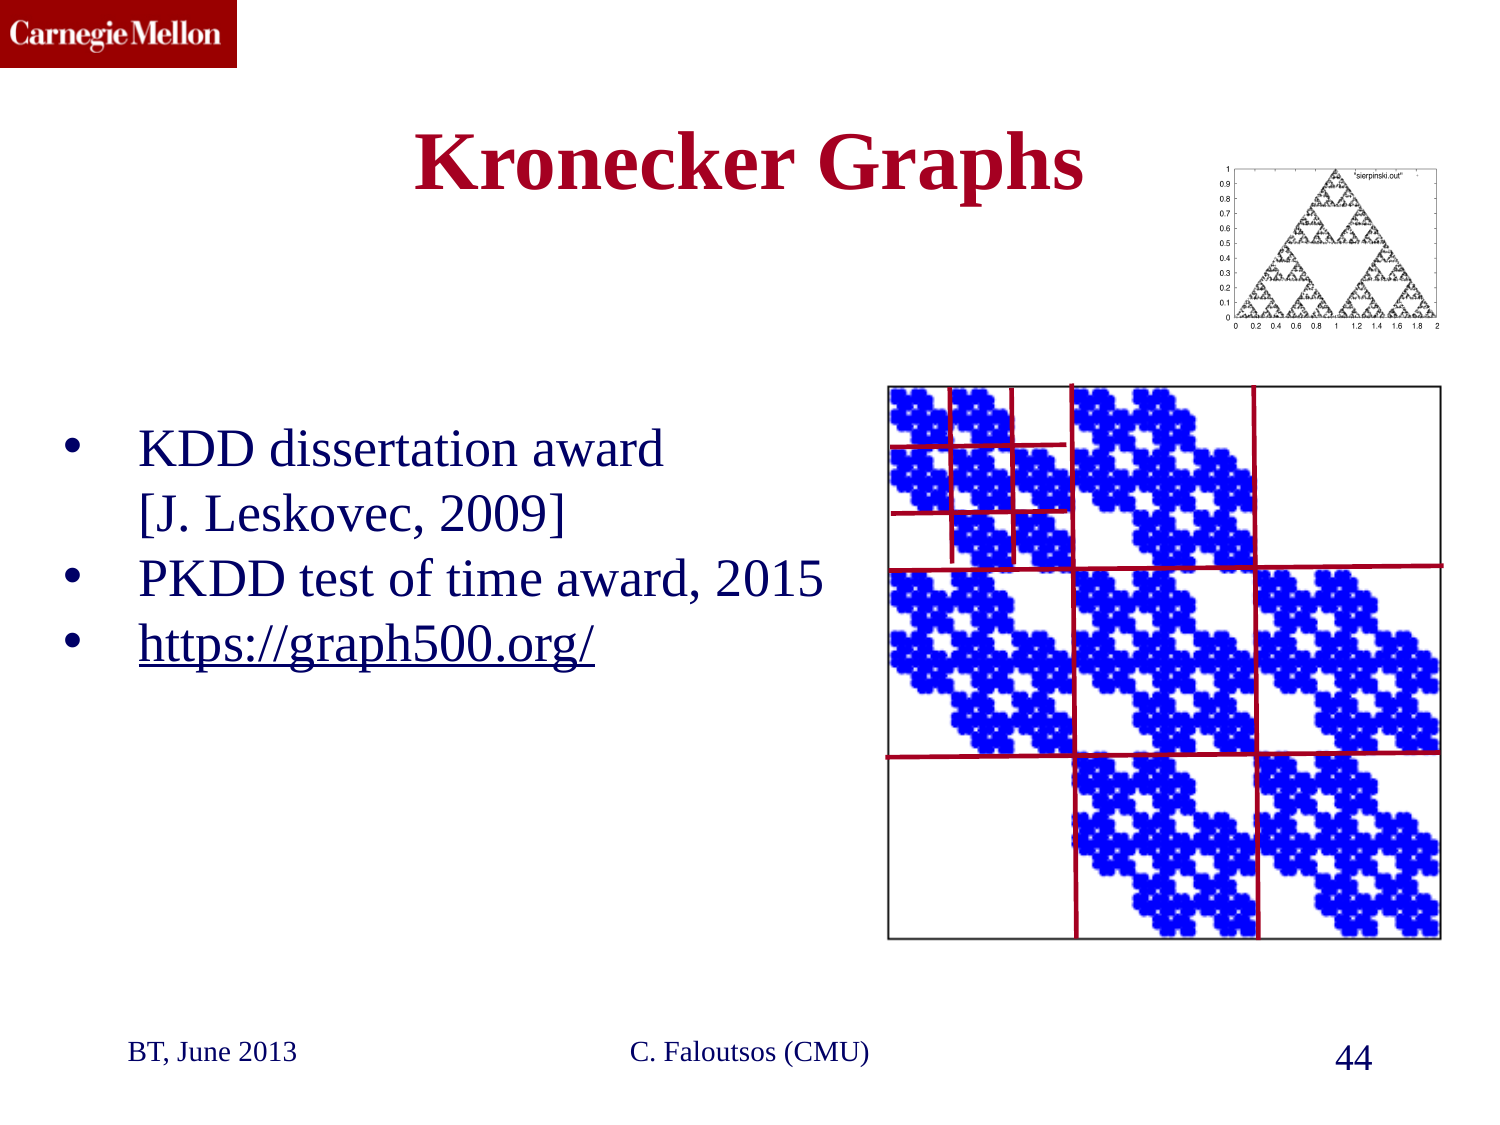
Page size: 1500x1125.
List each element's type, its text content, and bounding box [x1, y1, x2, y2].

title Kronecker Graphs [112, 99, 1388, 213]
footer C. Faloutsos (CMU) [512, 1024, 988, 1101]
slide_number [112, 1024, 426, 1101]
picture [0, 0, 237, 68]
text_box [869, 372, 1457, 961]
slide_number 44 [1074, 1024, 1388, 1101]
picture [1164, 144, 1488, 334]
text_box KDD dissertation award [J. Leskovec, 2009] PKDD test of time award, 2015 https://graph500.org/ [48, 404, 841, 680]
